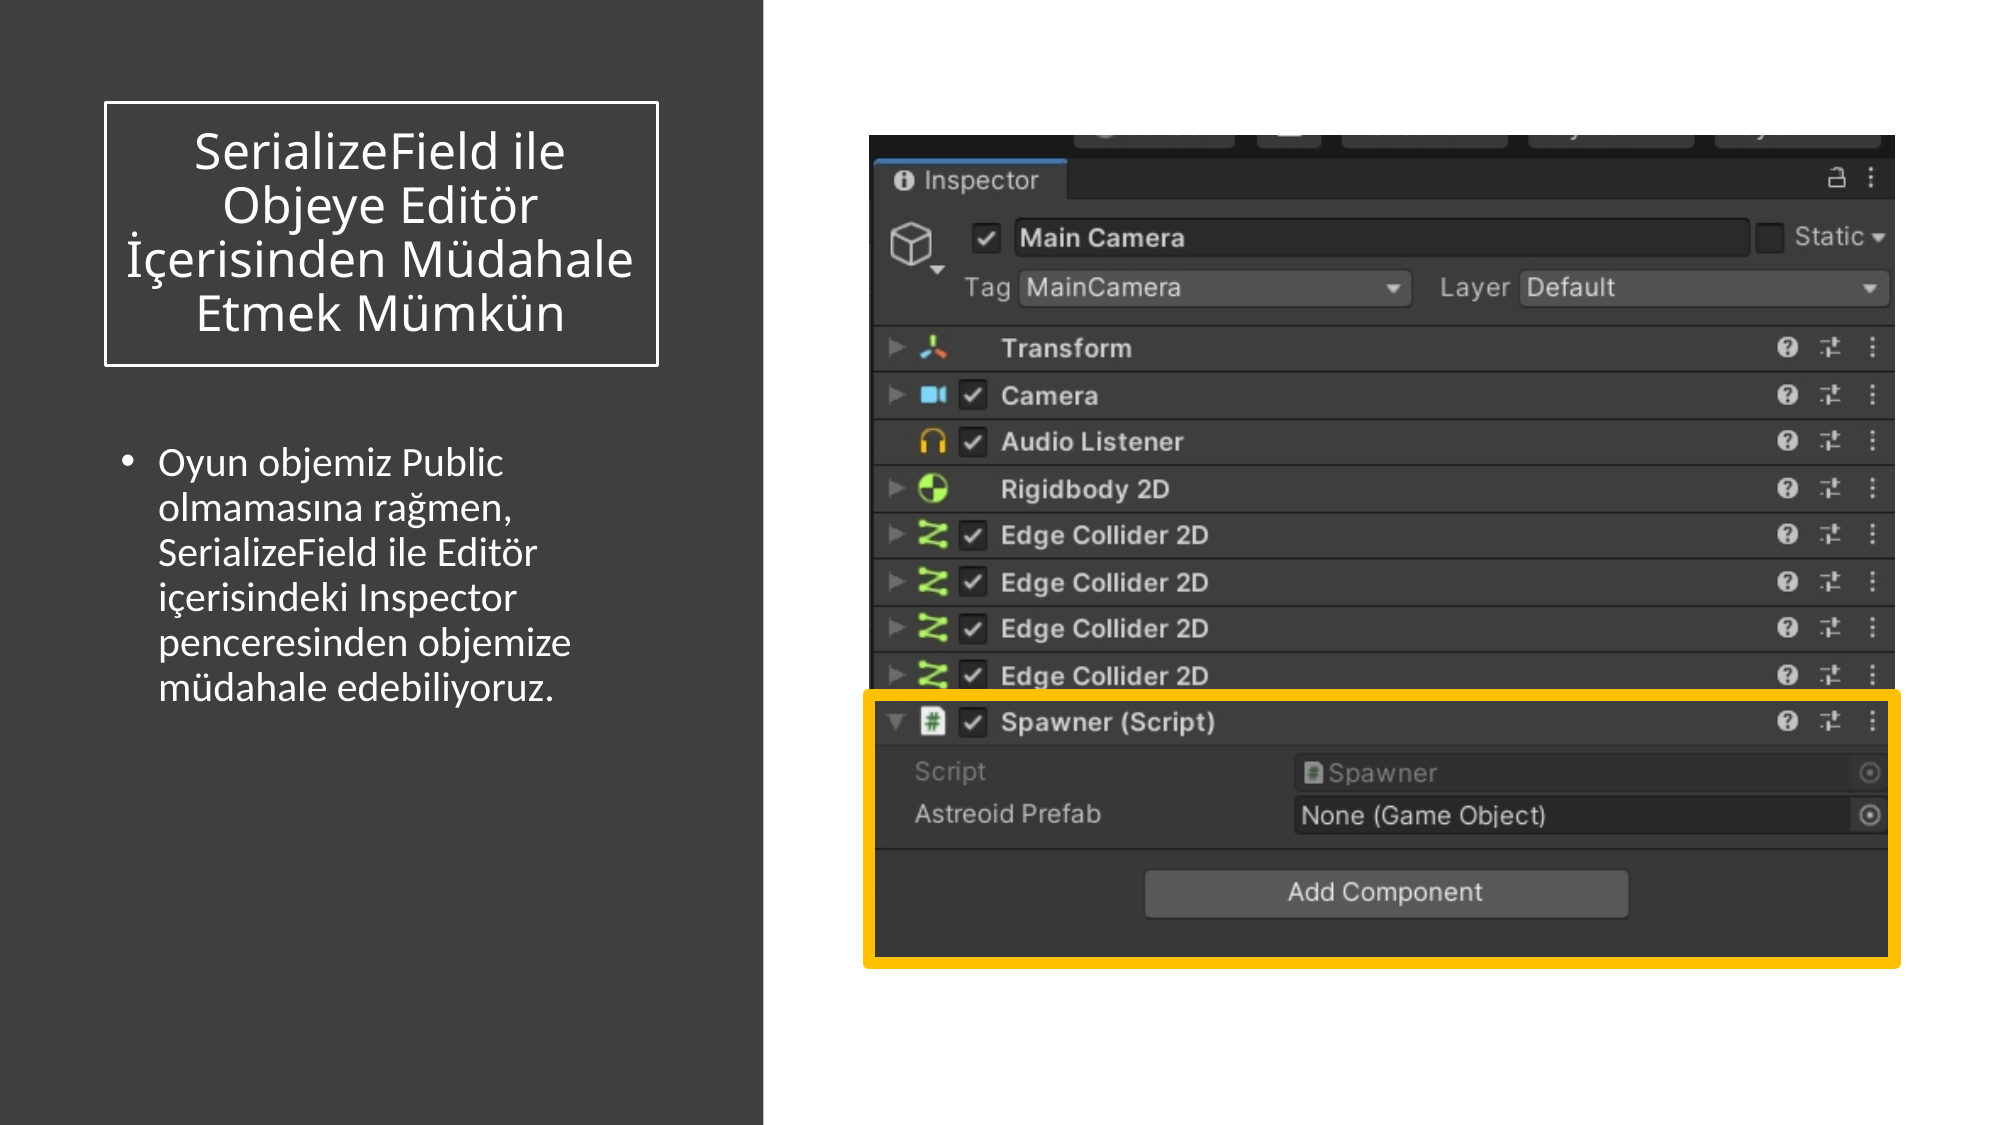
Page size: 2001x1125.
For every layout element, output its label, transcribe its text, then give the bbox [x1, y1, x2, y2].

text_box [0, 0, 764, 1125]
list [869, 135, 1895, 964]
title SerializeField ile Objeye Editör İçerisinden Müdahale Etmek Mümkün [105, 102, 658, 366]
list Oyun objemiz Public olmamasına rağmen, SerializeField ile Editör içerisindeki Inspector penceresinden objemize müdahale edebiliyoruz. [105, 432, 658, 994]
